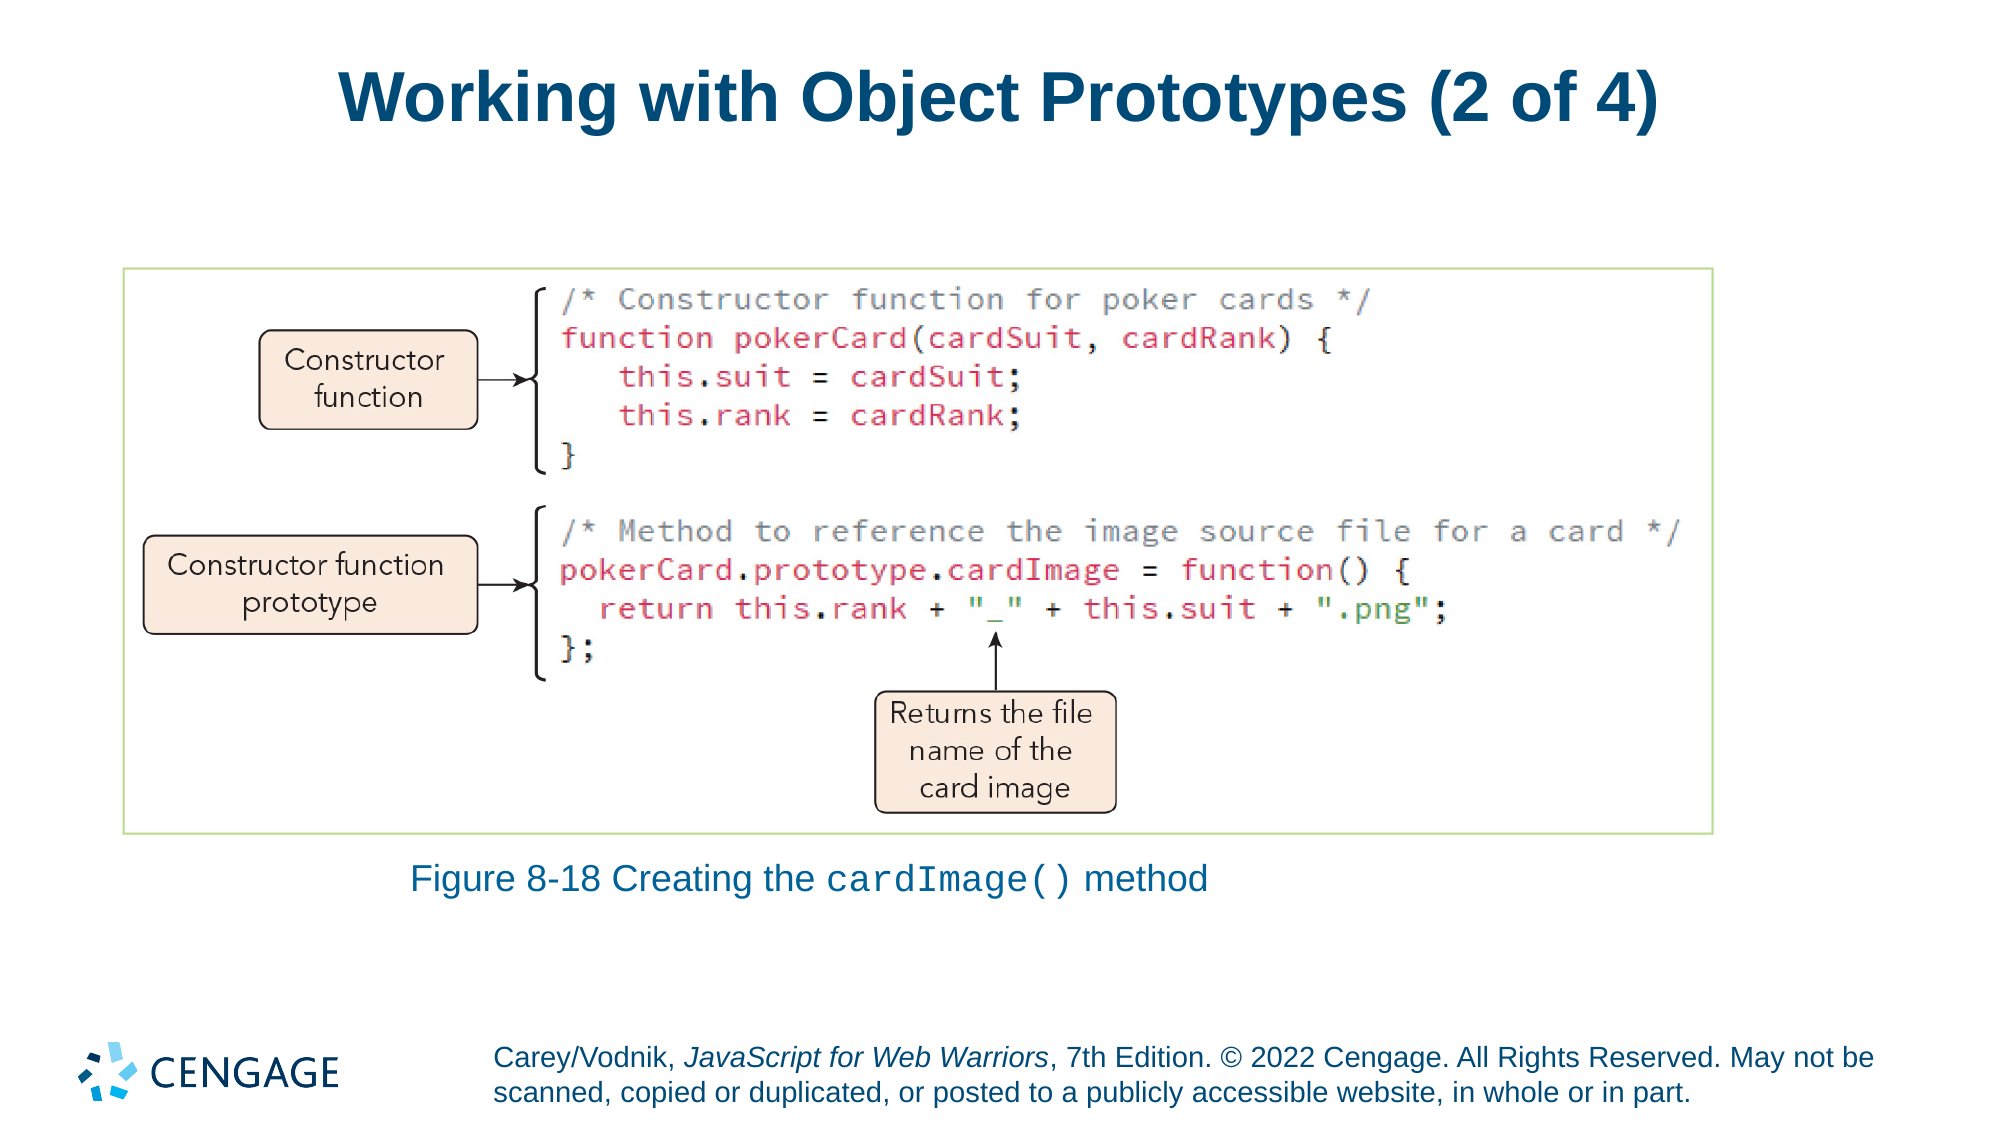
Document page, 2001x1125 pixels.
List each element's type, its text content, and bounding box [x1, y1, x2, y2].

title Working with Object Prototypes (2 of 4) [137, 59, 1863, 171]
picture [119, 265, 1715, 837]
list Figure 8-18 Creating the cardImage() method [410, 854, 1385, 965]
picture [78, 1042, 338, 1101]
